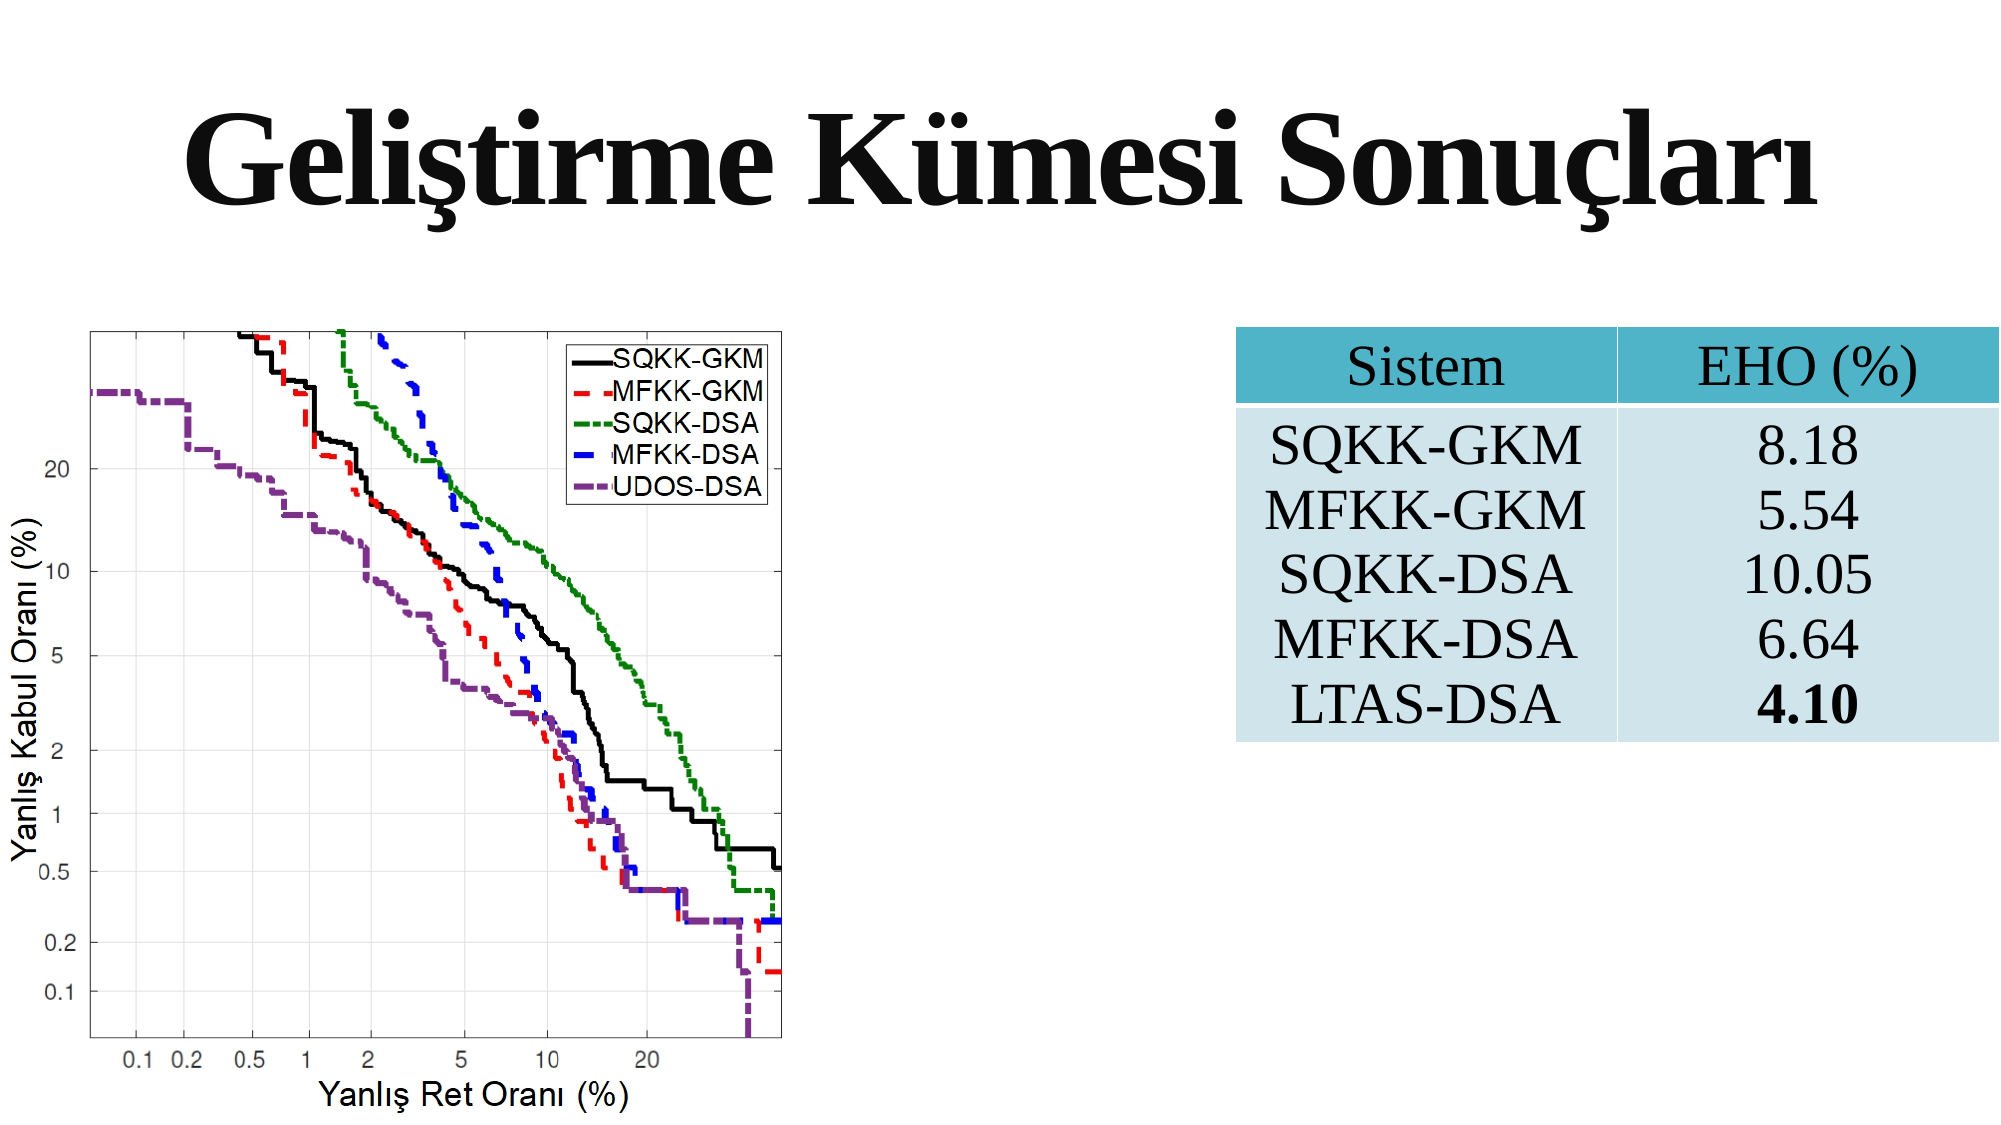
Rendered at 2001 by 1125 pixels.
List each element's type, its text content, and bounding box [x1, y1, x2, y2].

table_cell SQKK-GKM MFKK-GKM SQKK-DSA MFKK-DSA LTAS-DSA [1236, 408, 1617, 742]
table_header Sistem [1236, 327, 1617, 403]
table_cell 8.18 5.54 10.05 6.64 4.10 [1618, 408, 1999, 742]
table_header EHO (%) [1618, 327, 1999, 403]
title Geliştirme Kümesi Sonuçları [0, 0, 2000, 326]
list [0, 325, 796, 1122]
